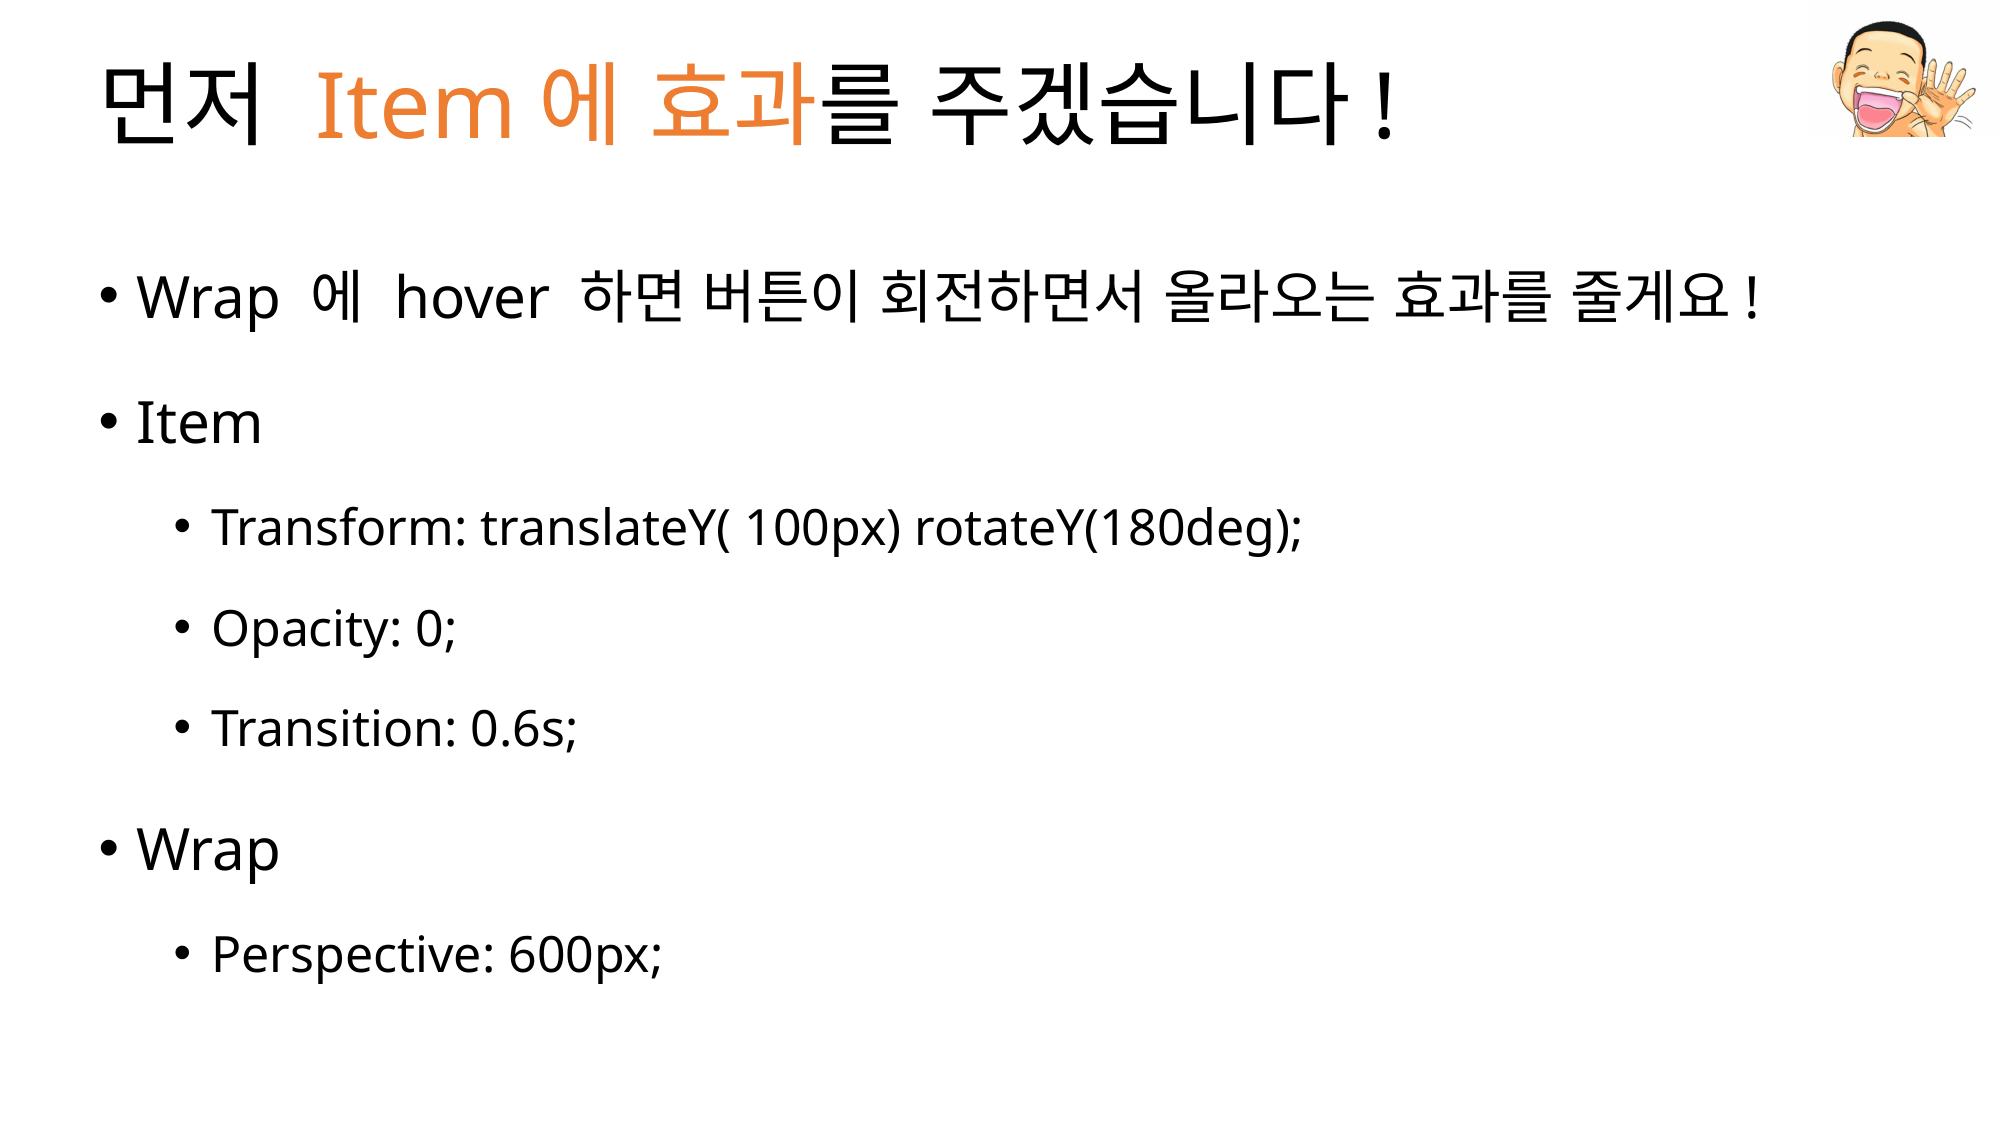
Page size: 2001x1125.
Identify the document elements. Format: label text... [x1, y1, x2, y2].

title 먼저 Item에 효과를 주겠습니다! [83, 0, 1931, 217]
picture [1931, 0, 2000, 137]
list Wrap 에 hover 하면 버튼이 회전하면서 올라오는 효과를 줄게요! Item Transform: translateY( 100px) rotateY(180deg); Opacity: 0; Transition: 0.6s; Wrap Perspective: 600px; [83, 217, 1931, 1125]
